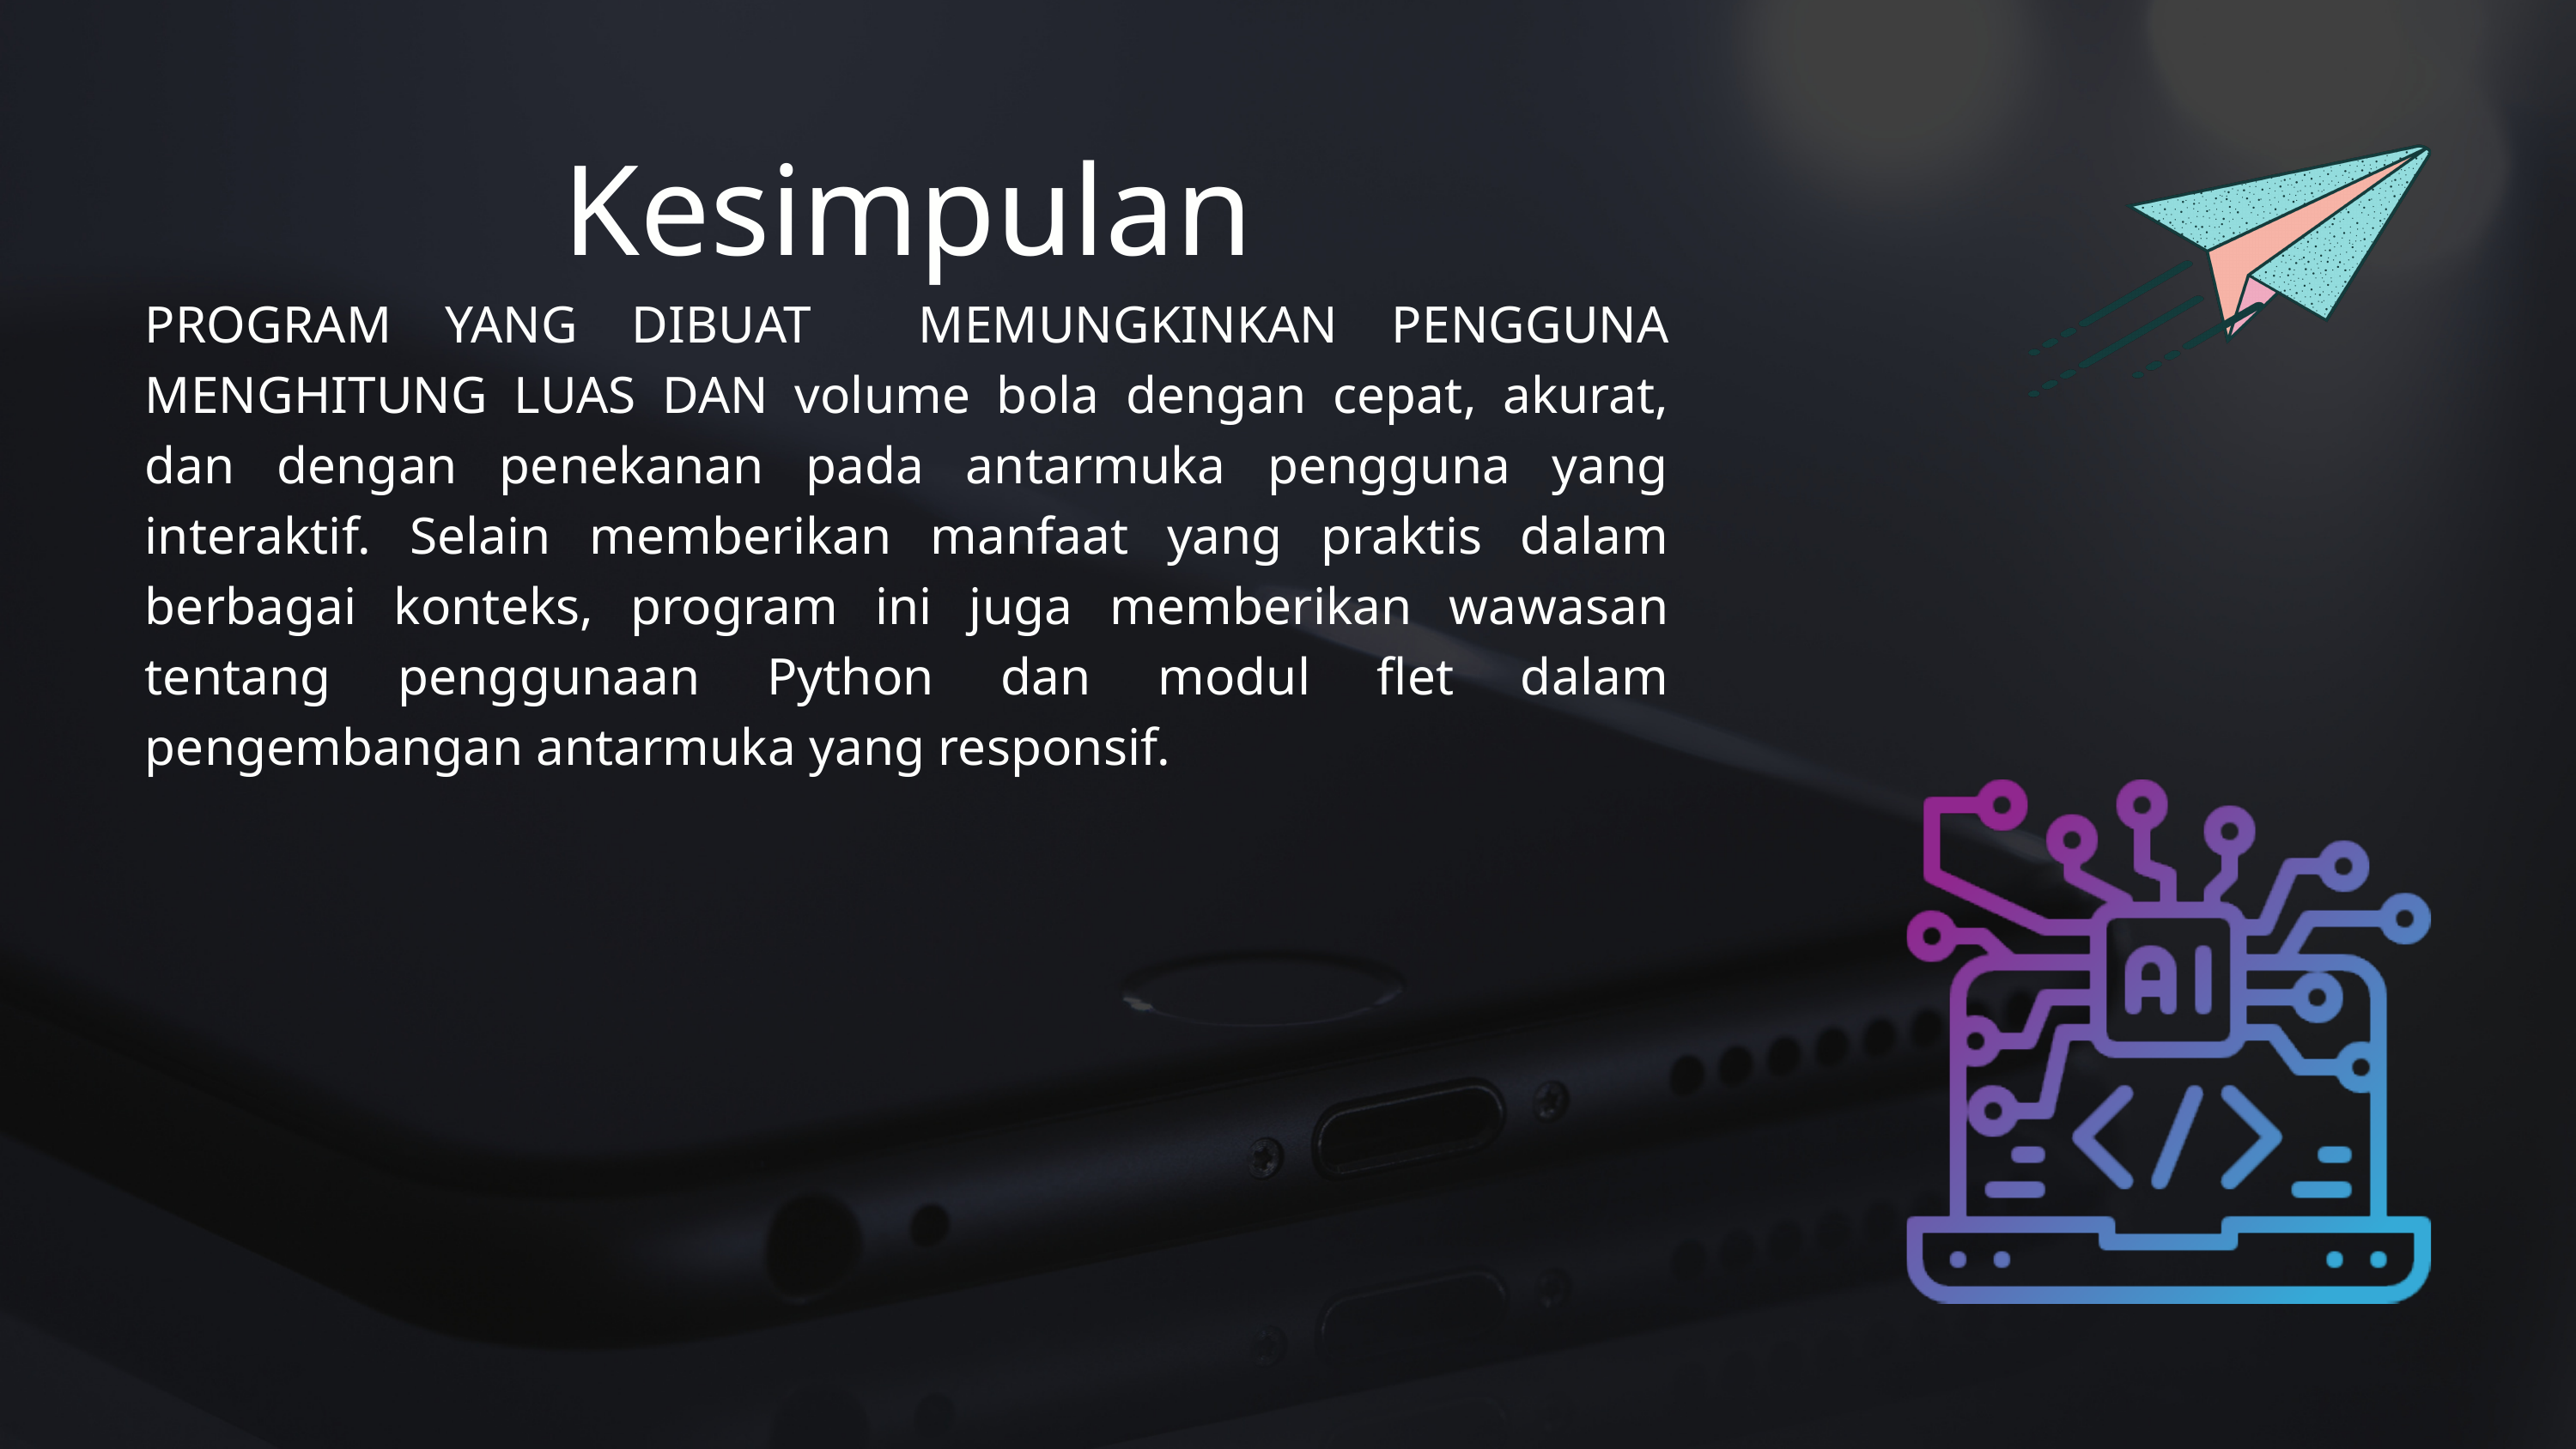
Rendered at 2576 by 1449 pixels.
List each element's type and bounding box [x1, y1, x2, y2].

text_box [144, 144, 1672, 842]
text_box [1906, 779, 2432, 1304]
text_box [0, 0, 2576, 1449]
text_box [2027, 144, 2432, 397]
